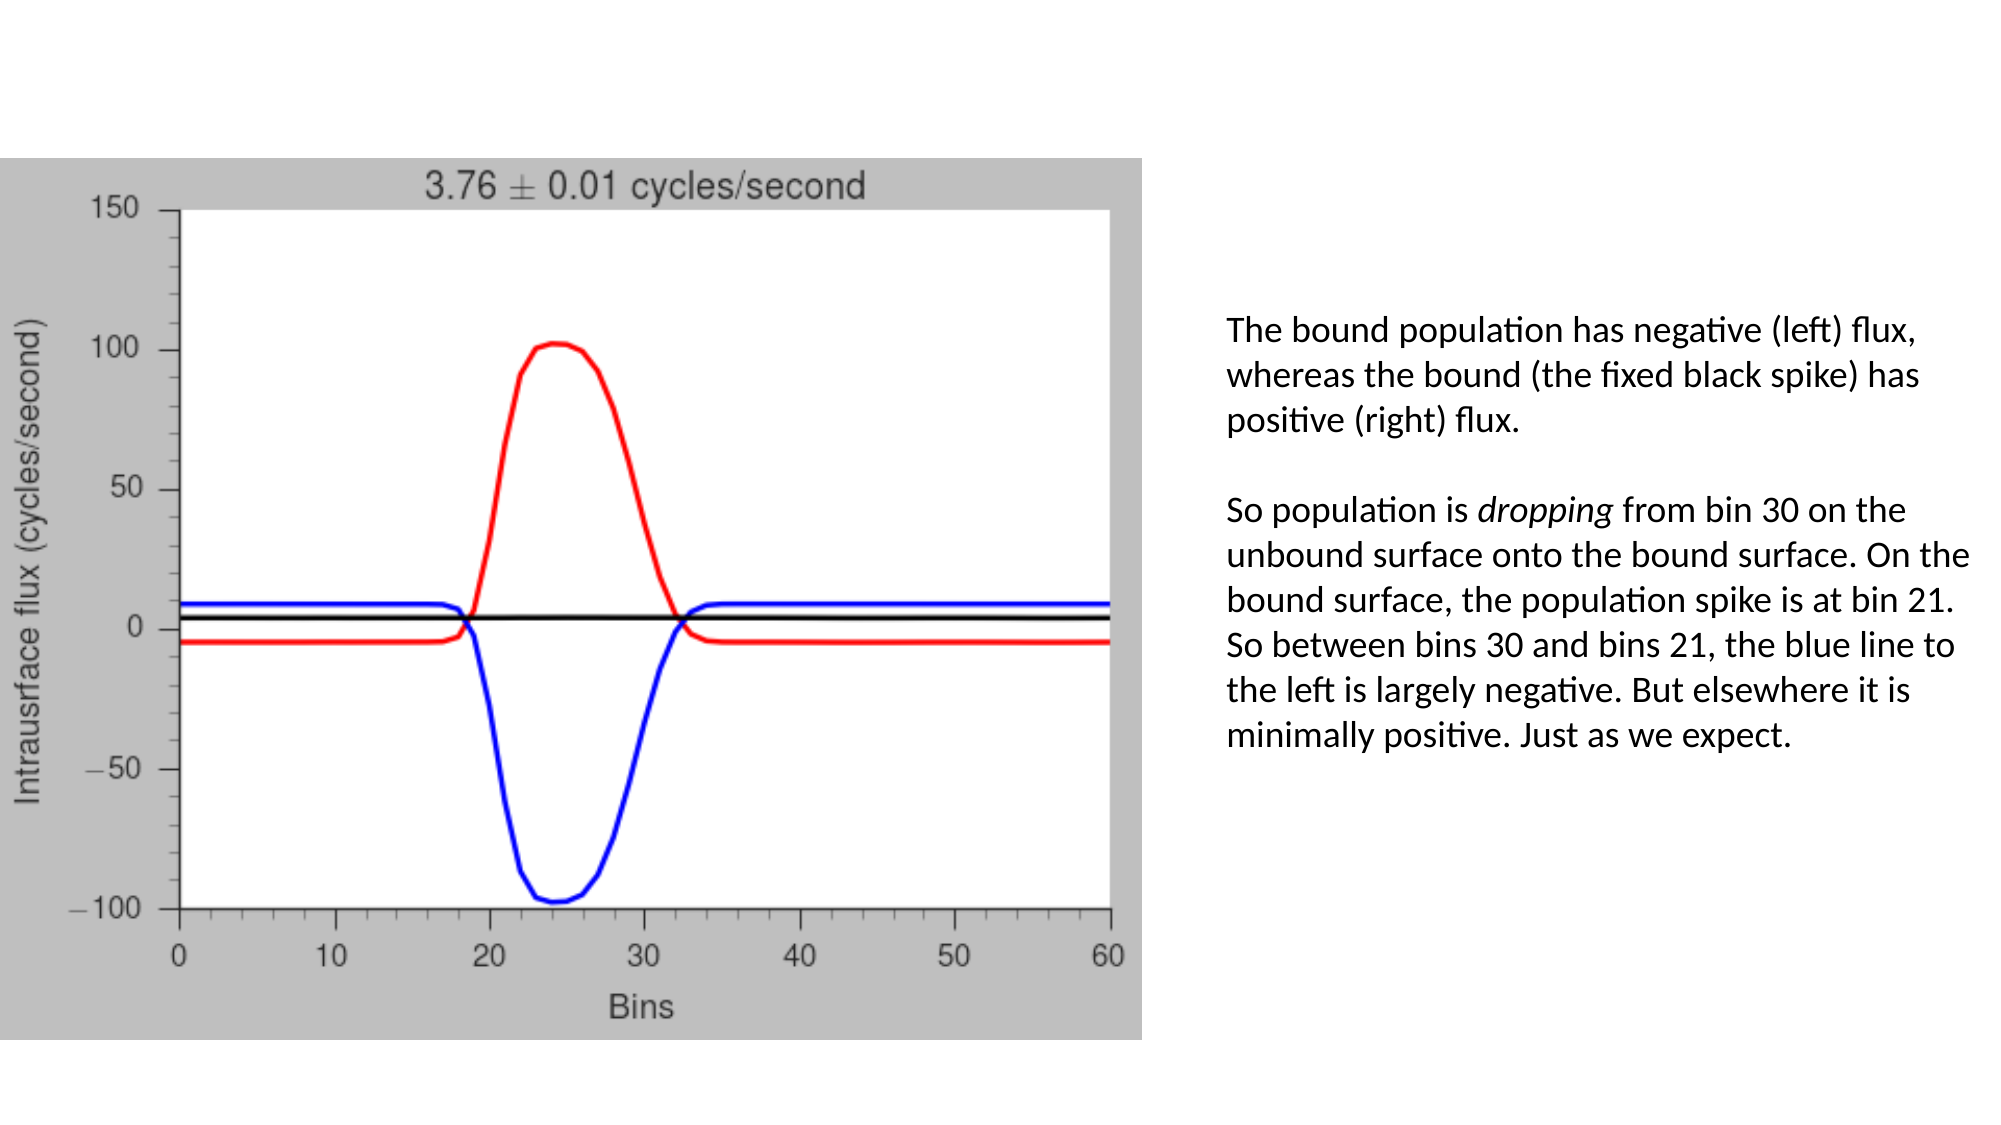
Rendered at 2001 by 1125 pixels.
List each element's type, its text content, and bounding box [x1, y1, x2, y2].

picture [0, 158, 1142, 1041]
text_box The bound population has negative (left) flux, whereas the bound (the fixed black spike) has positive (right) flux. So population is dropping from bin 30 on the unbound surface onto the bound surface. On the bound surface, the population spike is at bin 21. So between bins 30 and bins 21, the blue line to the left is largely negative. But elsewhere it is minimally positive. Just as we expect. [1211, 297, 2000, 763]
